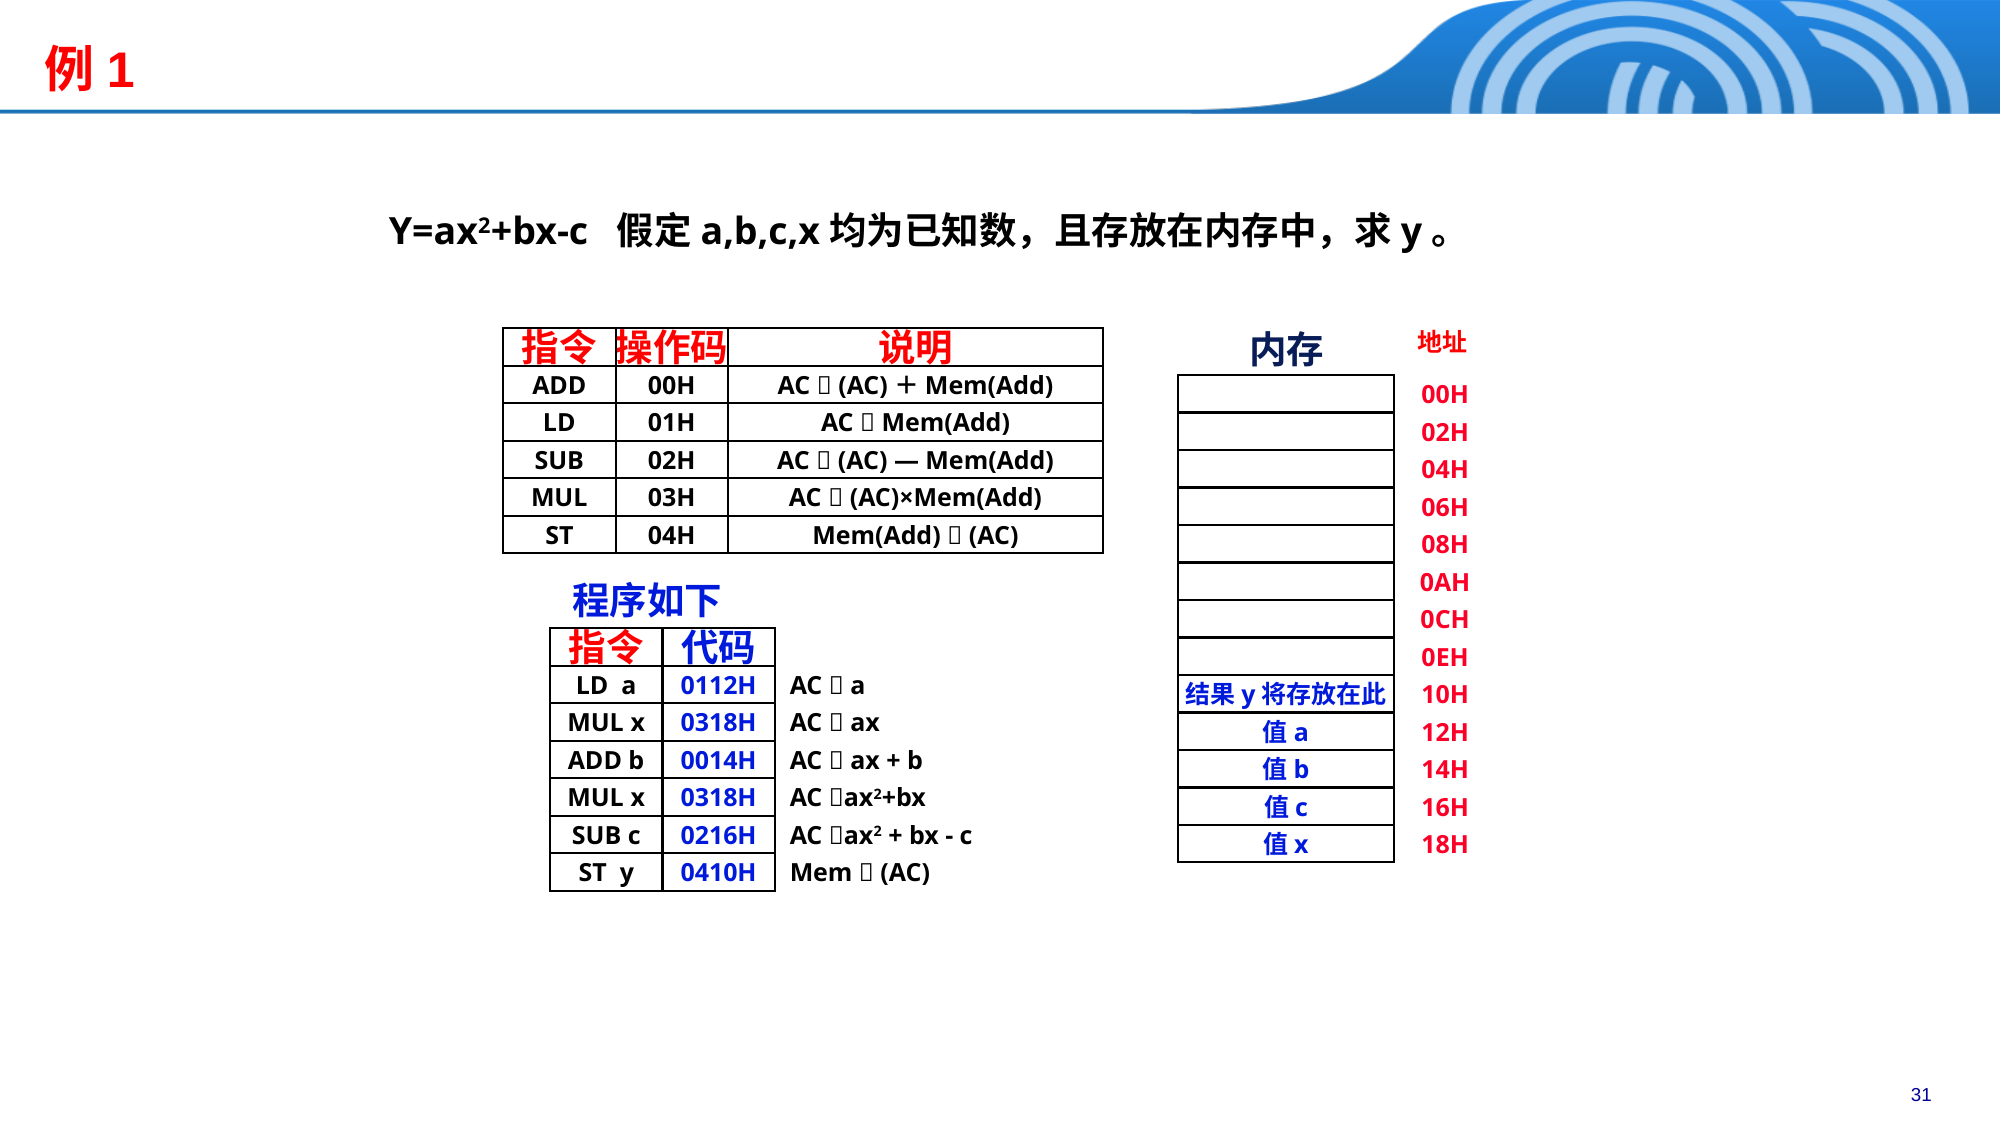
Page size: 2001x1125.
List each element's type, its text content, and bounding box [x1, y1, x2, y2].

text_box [502, 327, 1104, 554]
text_box 例1 [0, 41, 268, 203]
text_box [1177, 318, 1519, 863]
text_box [539, 569, 991, 891]
text_box Y=ax2+bx-c 假定a,b,c,x均为已知数，且存放在内存中，求y。 [373, 199, 1788, 260]
picture [0, 0, 2000, 114]
